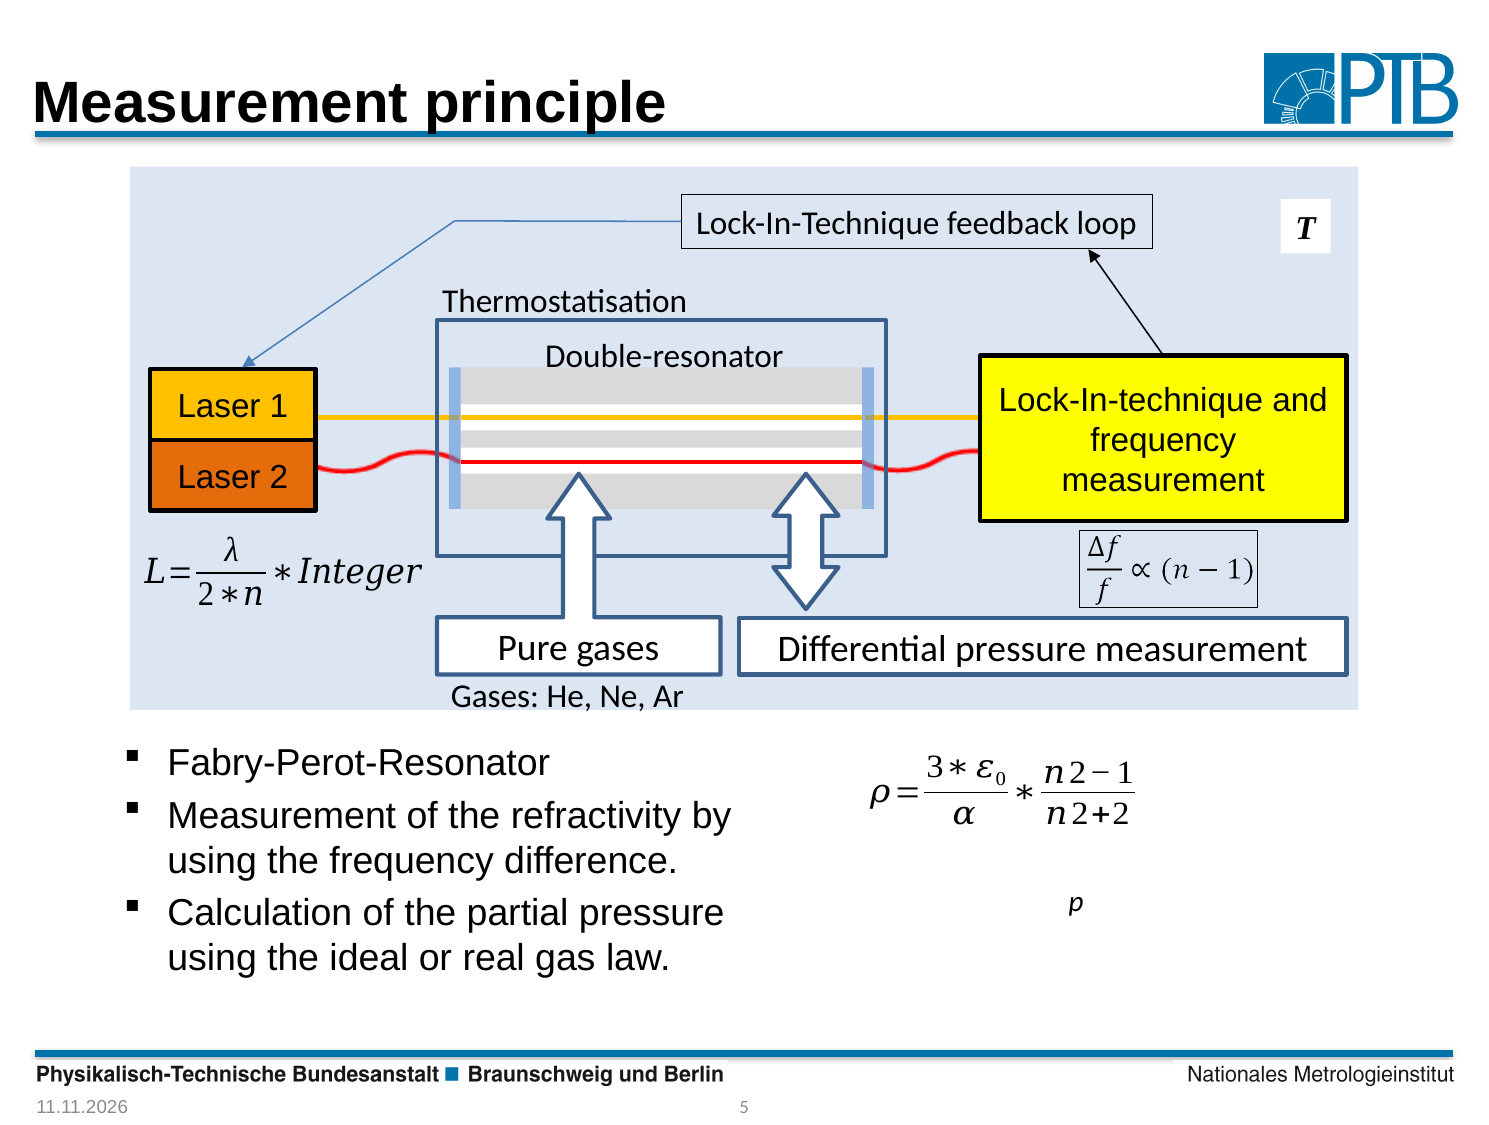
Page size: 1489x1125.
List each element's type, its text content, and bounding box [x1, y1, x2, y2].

picture [1447, 53, 1459, 101]
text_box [129, 166, 1359, 724]
picture [1447, 106, 1459, 124]
slide_number 5 [697, 1087, 791, 1125]
title Measurement principle [17, 35, 1447, 164]
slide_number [21, 1087, 666, 1125]
picture [1173, 1060, 1457, 1088]
picture [33, 1060, 728, 1088]
list Fabry-Perot-Resonator Measurement of the refractivity by using the frequency difference. Calculation of the partial pressure using the ideal or real gas law. [108, 730, 766, 1033]
